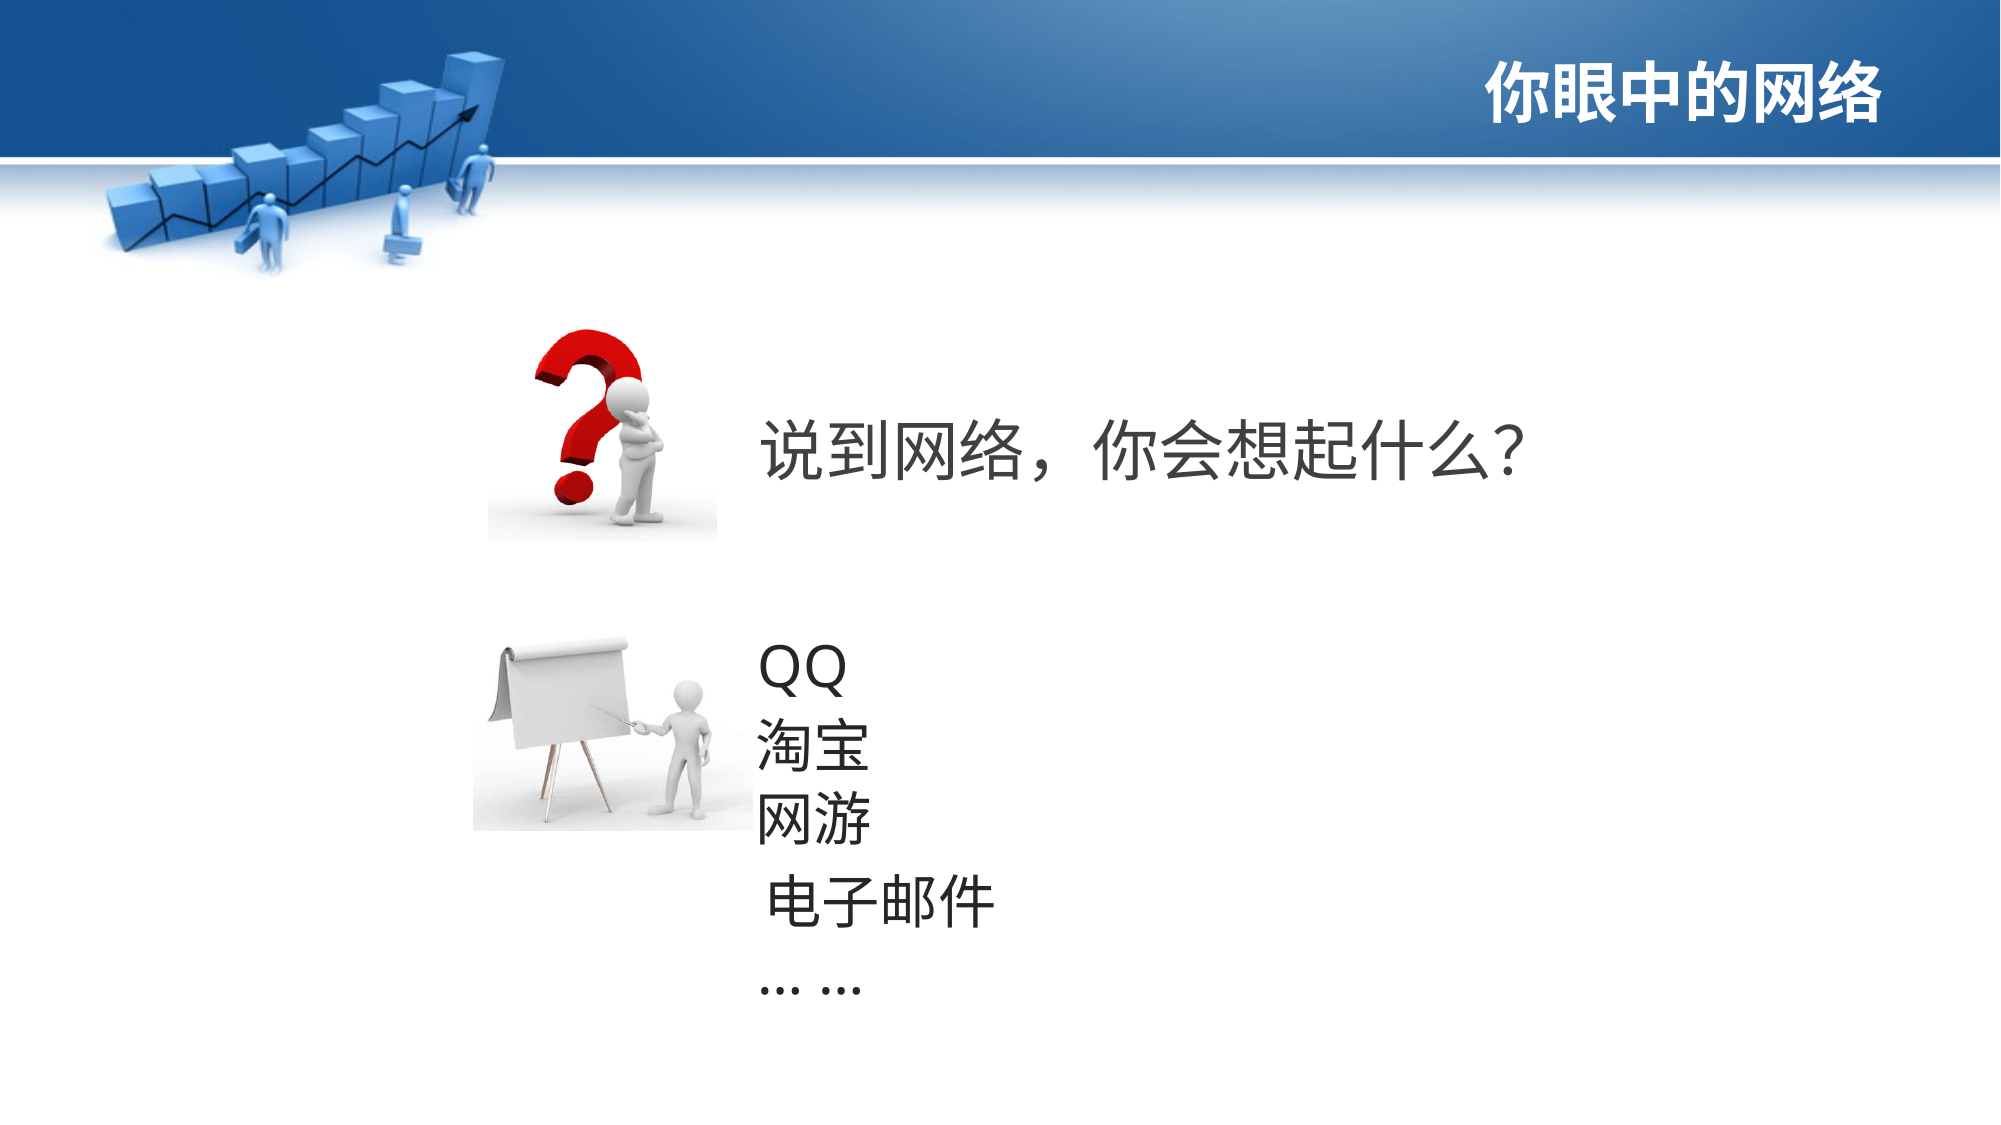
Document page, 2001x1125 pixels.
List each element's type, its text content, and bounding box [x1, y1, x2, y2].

picture [0, 0, 2001, 1125]
text_box … … [743, 928, 881, 1014]
text_box 网游 [740, 774, 888, 860]
text_box 电子邮件 [748, 857, 1012, 942]
text_box 淘宝 [758, 701, 888, 774]
text_box QQ [754, 621, 864, 701]
title 你眼中的网络 [99, 45, 1900, 138]
text_box 说到网络，你会想起什么？ [743, 401, 1575, 496]
